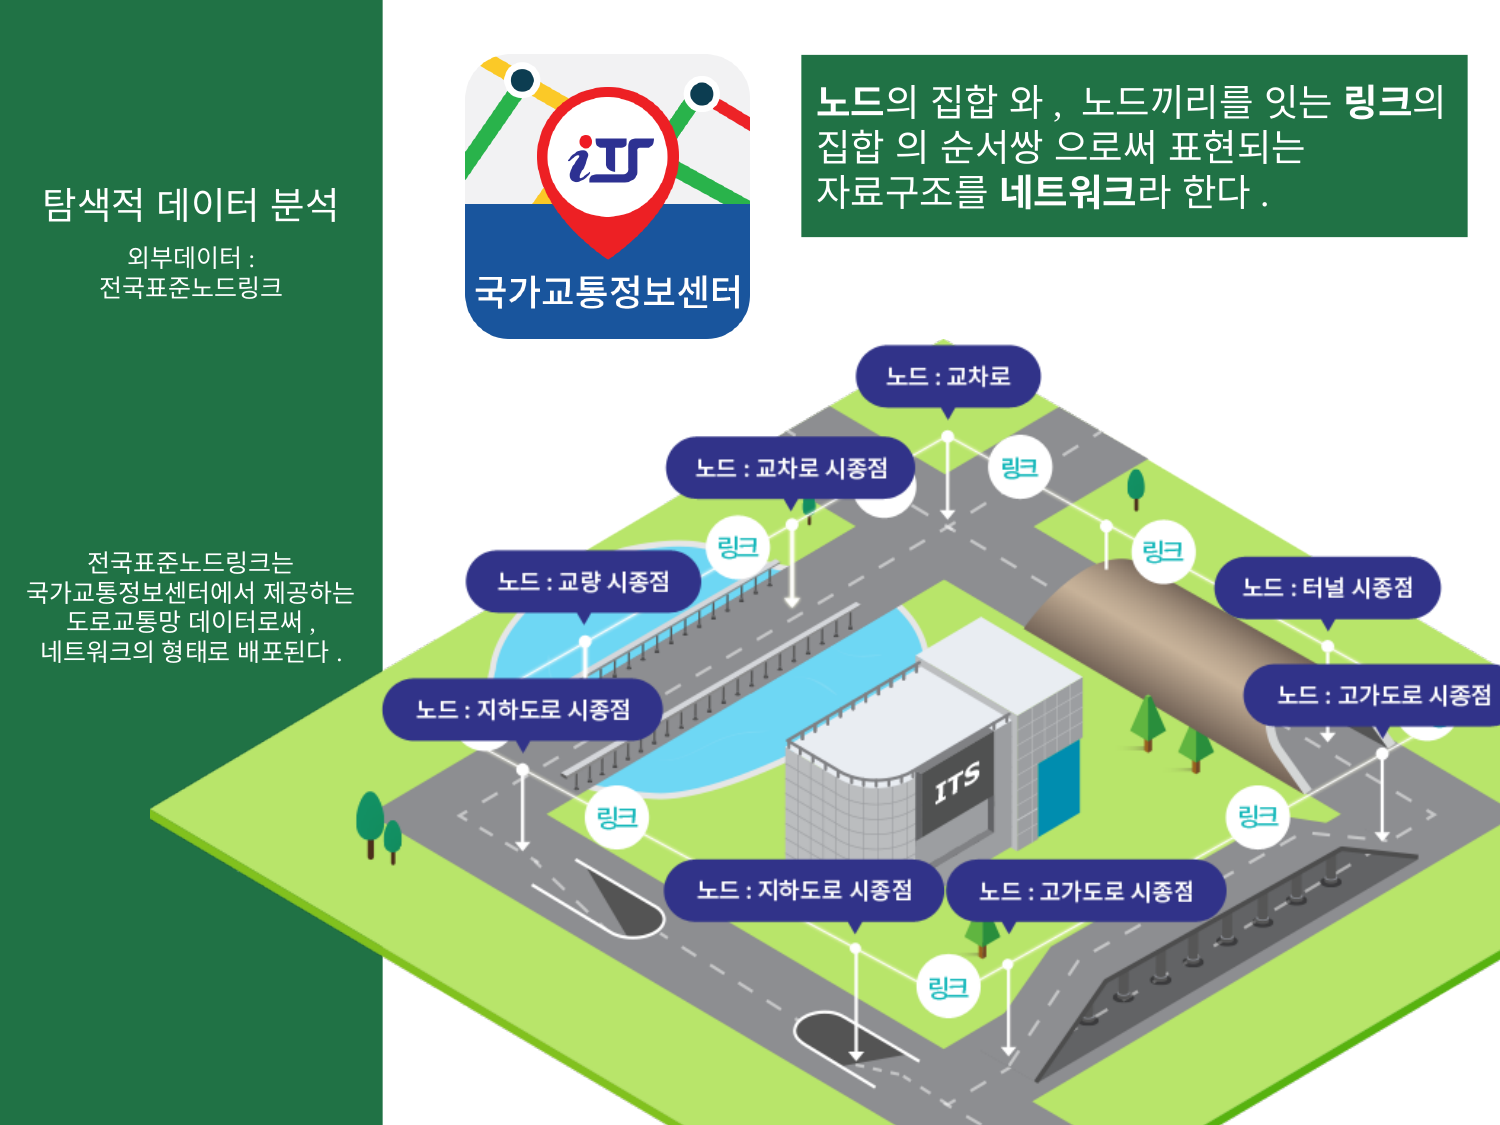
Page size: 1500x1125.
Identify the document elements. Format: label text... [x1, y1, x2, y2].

text_box 전국표준노드링크는 국가교통정보센터에서 제공하는 도로교통망 데이터로써, 네트워크의 형태로 배포된다. [0, 539, 150, 675]
picture [150, 54, 1500, 1125]
text_box 외부데이터: 전국표준노드링크 [0, 235, 383, 310]
